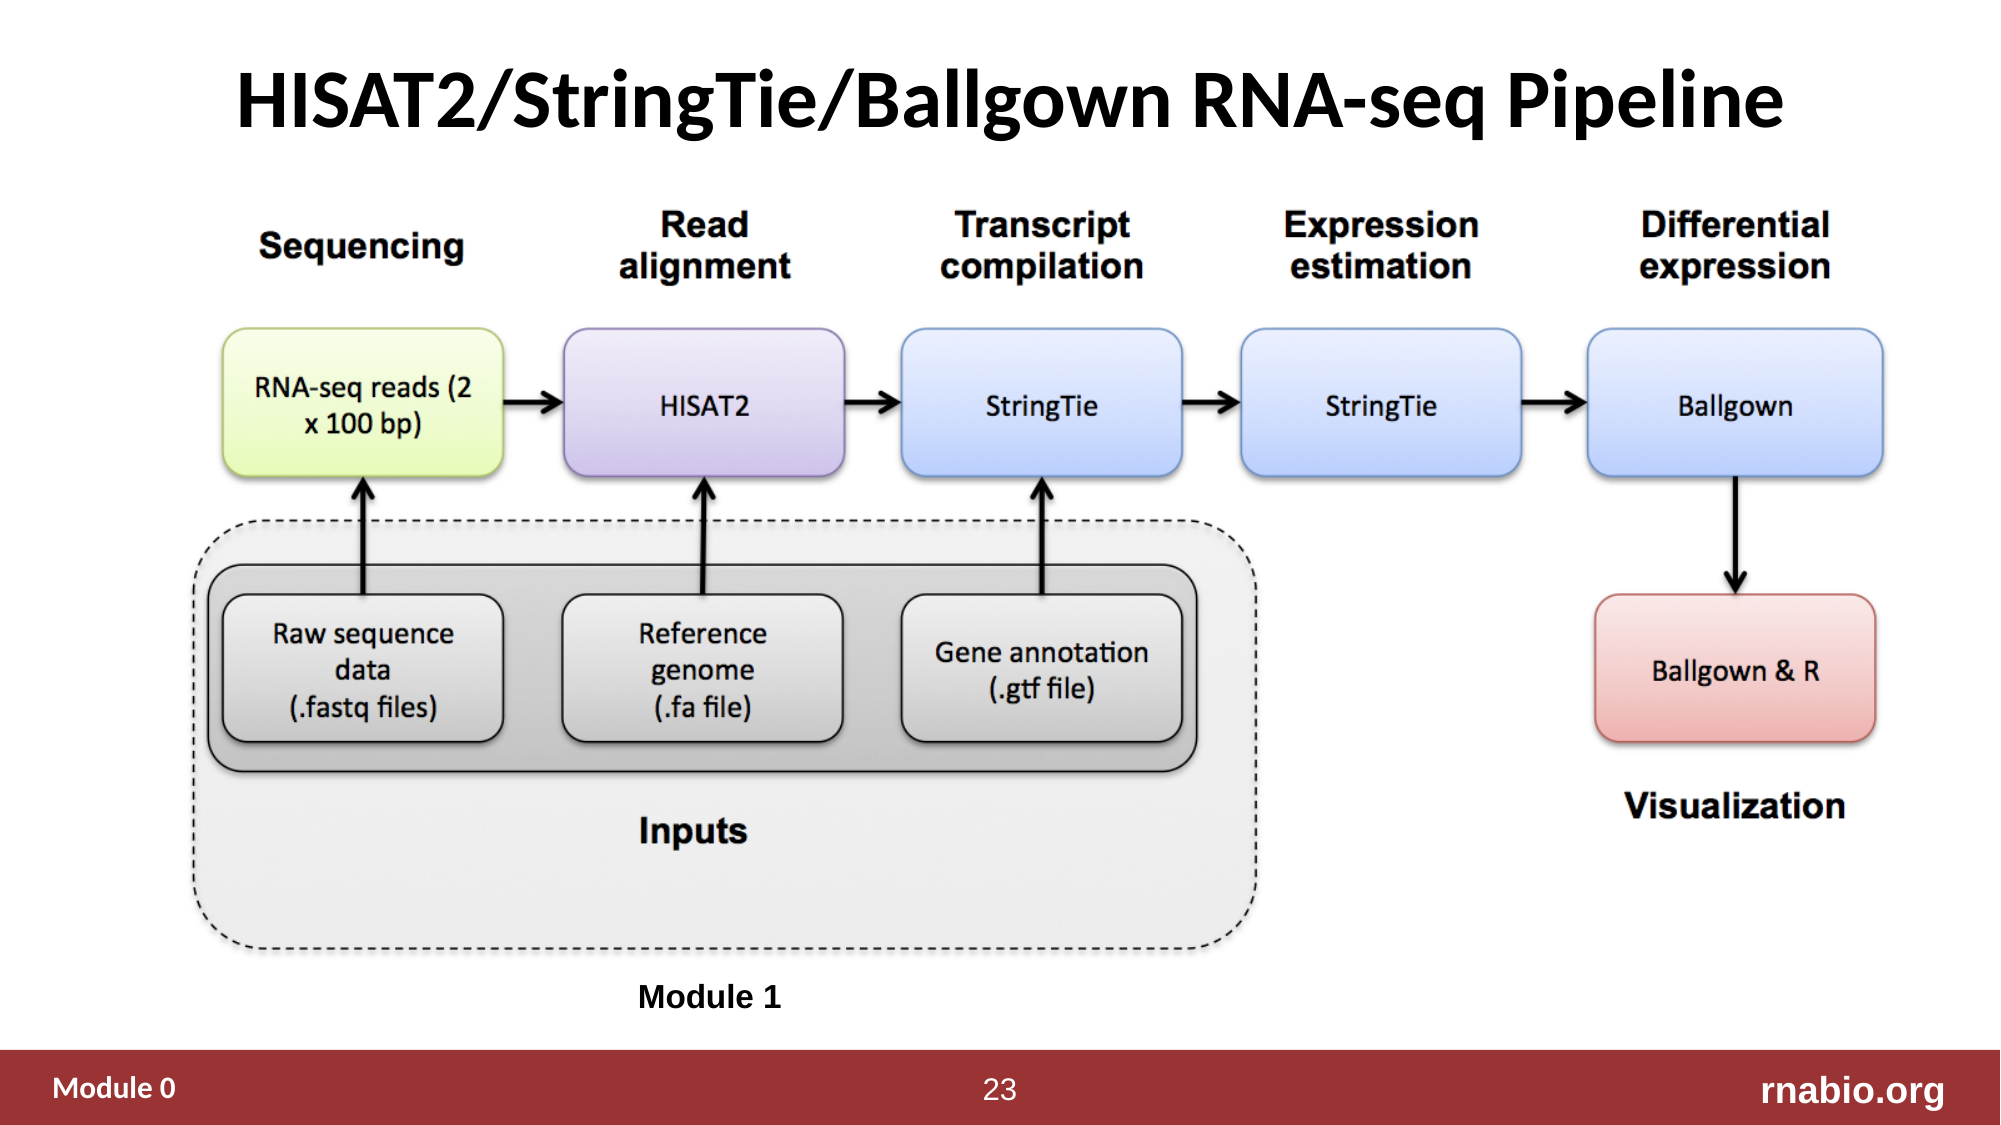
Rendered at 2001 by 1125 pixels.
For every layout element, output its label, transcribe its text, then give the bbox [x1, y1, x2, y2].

picture [172, 186, 1909, 977]
text_box Module 1 [623, 987, 797, 1023]
title HISAT2/StringTie/Ballgown RNA-seq Pipeline [66, 0, 1957, 188]
